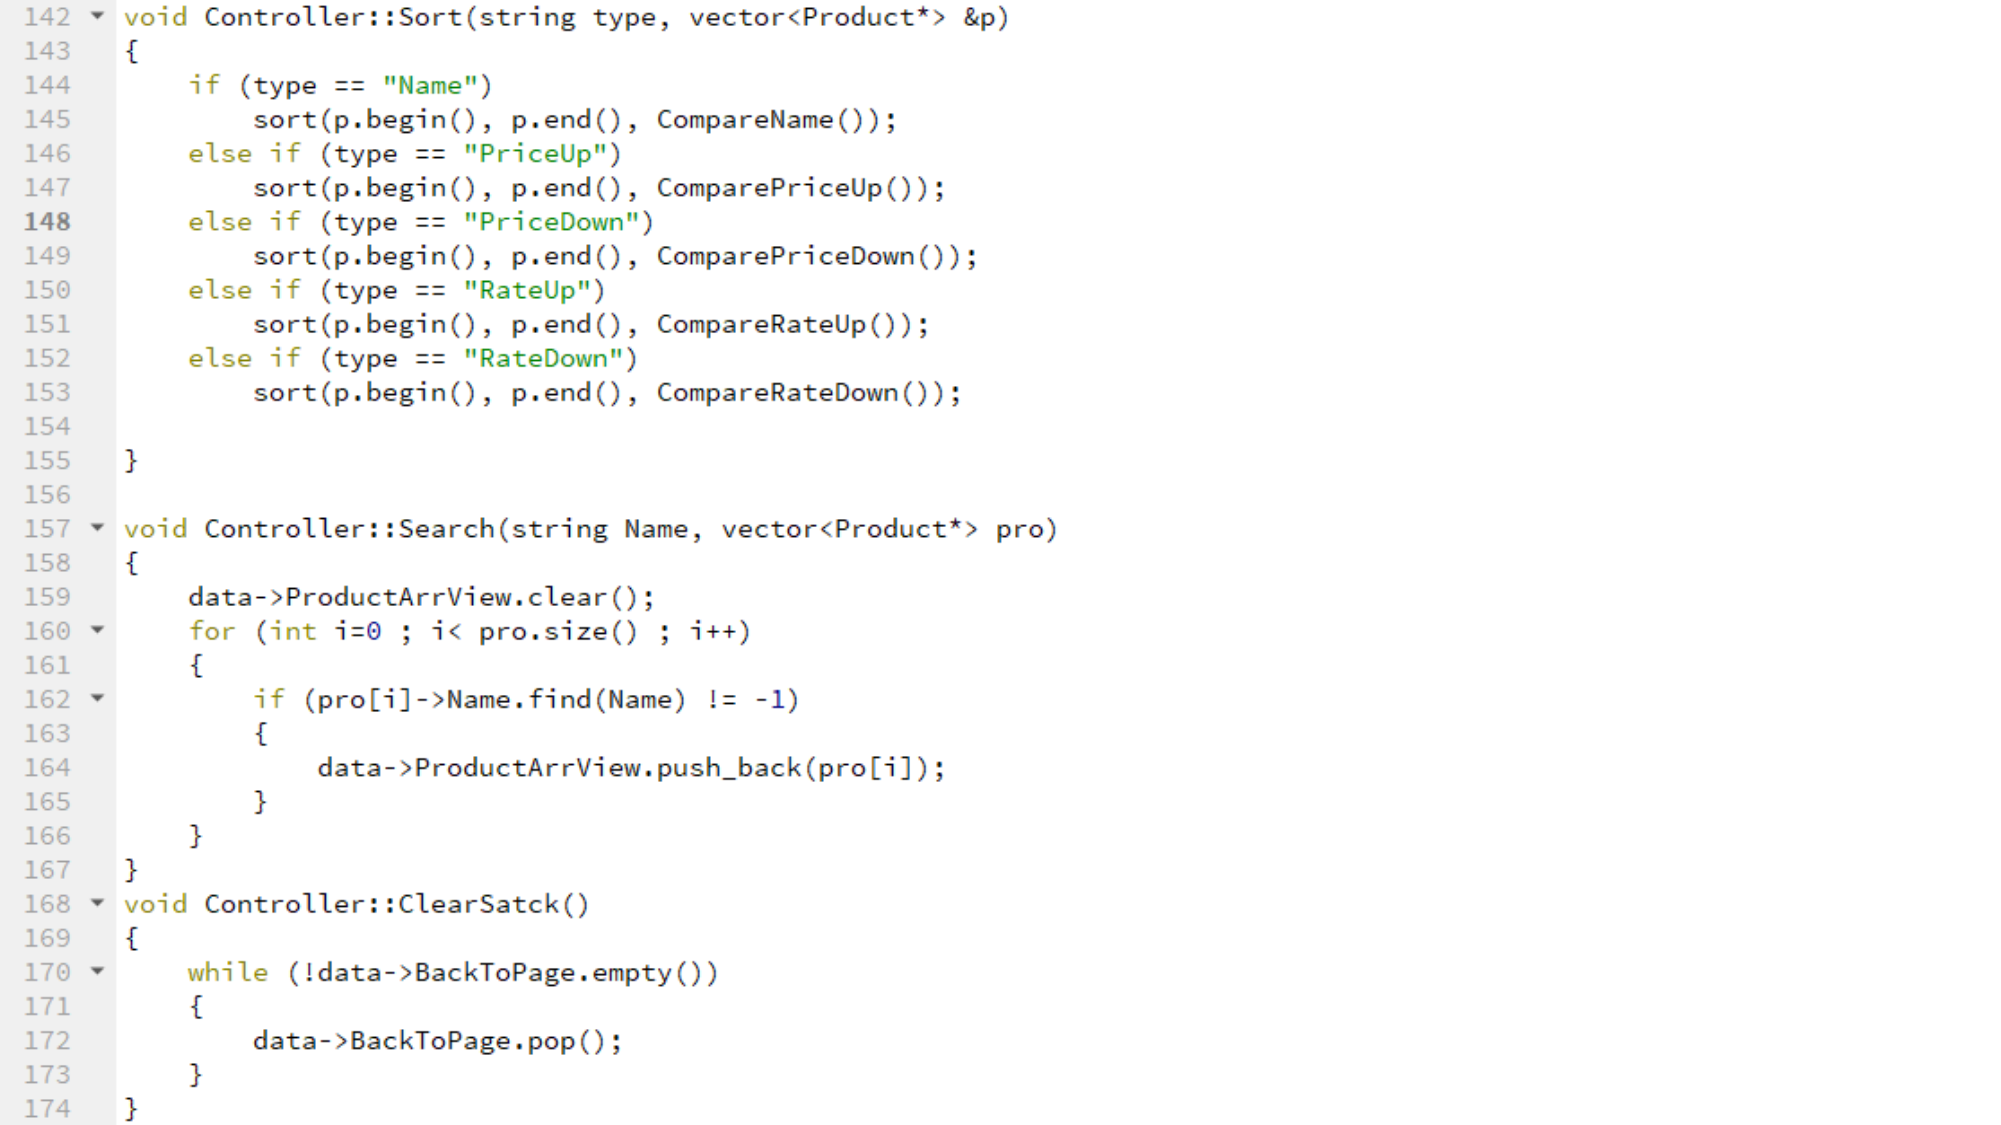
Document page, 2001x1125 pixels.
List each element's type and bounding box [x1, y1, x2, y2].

picture [0, 0, 1628, 1125]
